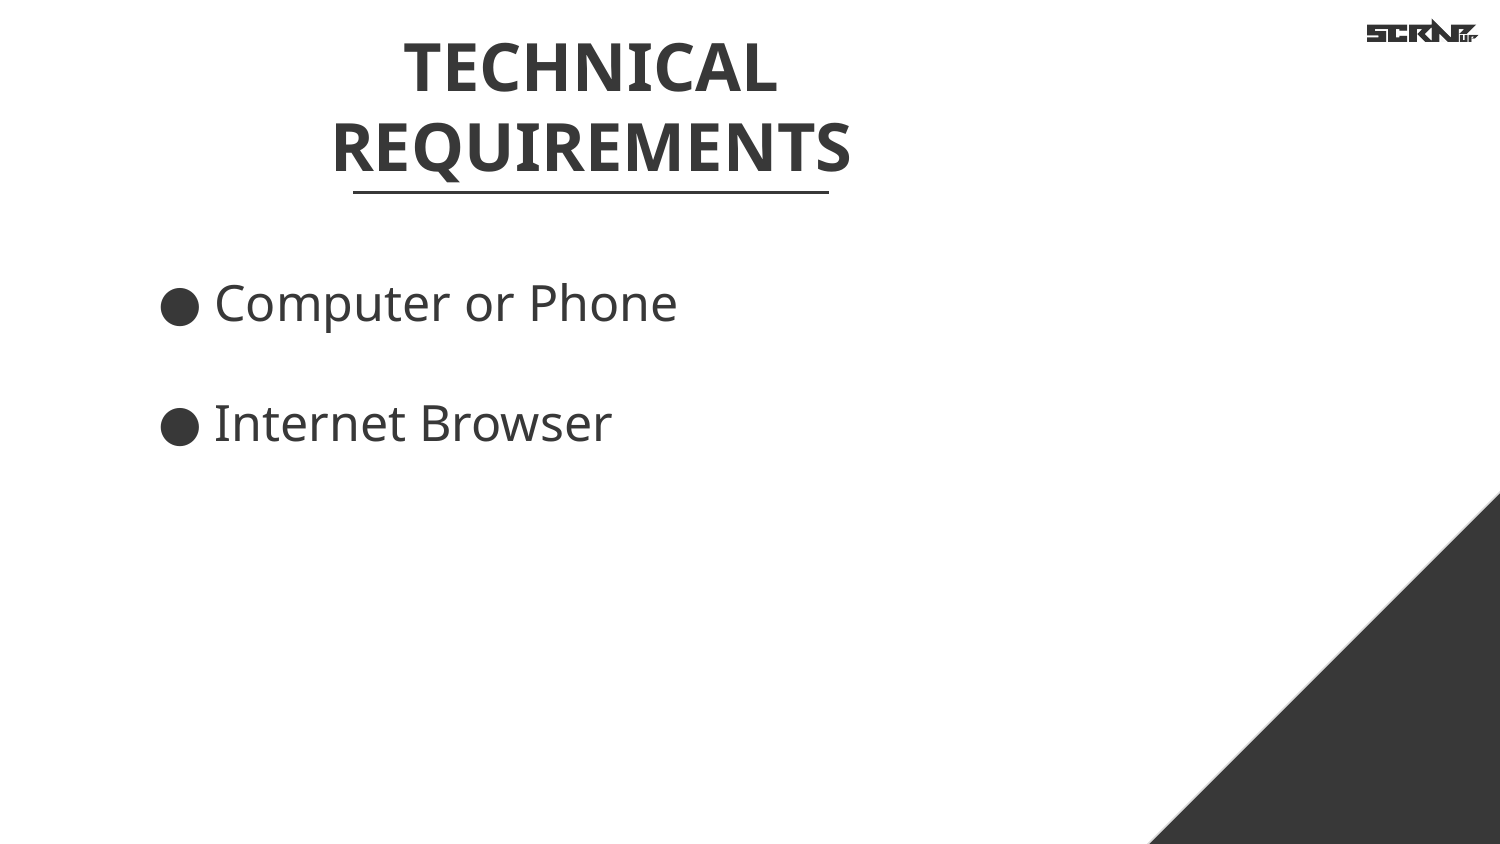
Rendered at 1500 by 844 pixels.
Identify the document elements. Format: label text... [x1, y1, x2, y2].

list Computer or Phone Internet Browser [143, 256, 1140, 792]
title TECHNICAL REQUIREMENTS [118, 9, 1065, 96]
picture [1367, 17, 1479, 43]
